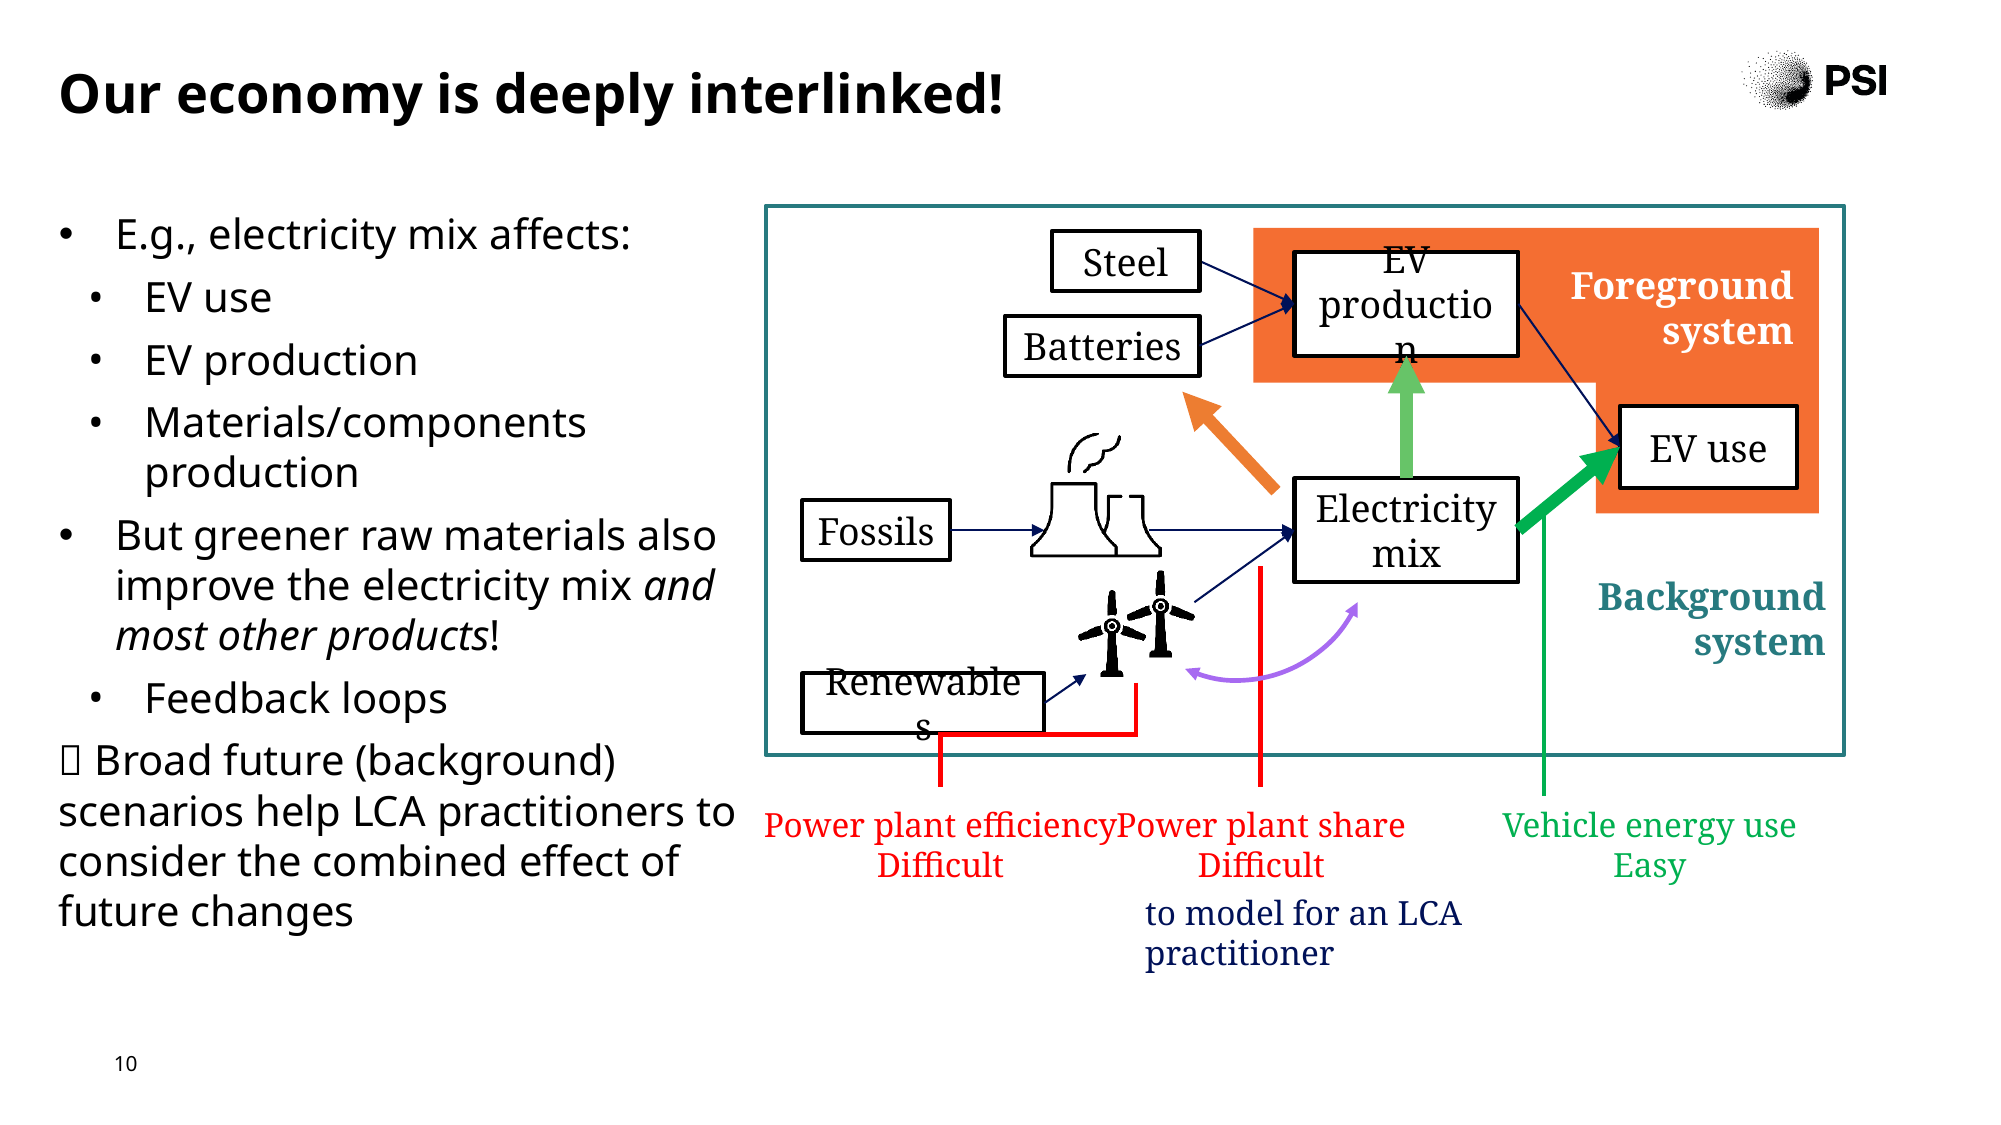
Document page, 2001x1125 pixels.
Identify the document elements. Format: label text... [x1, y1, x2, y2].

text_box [986, 637, 1091, 833]
text_box Fossils [802, 500, 950, 561]
text_box [765, 205, 1844, 756]
text_box Foreground system [1539, 244, 1812, 324]
text_box [1261, 573, 1358, 679]
picture [1018, 433, 1165, 558]
text_box Steel [1052, 230, 1200, 291]
text_box Electricity mix [1294, 478, 1519, 583]
slide_number 10 [114, 1050, 230, 1075]
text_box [1518, 303, 1620, 446]
text_box Background system [1557, 555, 1844, 635]
text_box Power plant share Difficult [1136, 786, 1425, 884]
text_box Renewables [802, 673, 986, 734]
title Our economy is deeply interlinked! [59, 59, 1948, 140]
text_box [1196, 603, 1260, 682]
list E.g., electricity mix affects: EV use EV production Materials/components production But greener raw materials also improve the electricity mix and most other products! Feedback loops  Broad future (background) scenarios help LCA practitioners to consider the combined effect of future changes [58, 208, 757, 980]
text_box Vehicle energy use Easy [1484, 786, 1815, 903]
text_box Batteries [1005, 315, 1200, 376]
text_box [1194, 530, 1295, 603]
text_box EV production [1294, 251, 1519, 356]
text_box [1518, 446, 1620, 531]
picture [1076, 564, 1196, 683]
text_box Power plant efficiency Difficult [745, 786, 1136, 903]
text_box to model for an LCA practitioner [1130, 884, 1642, 980]
text_box EV use [1620, 406, 1798, 488]
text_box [1199, 303, 1295, 346]
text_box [1199, 260, 1295, 303]
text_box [1182, 391, 1277, 492]
